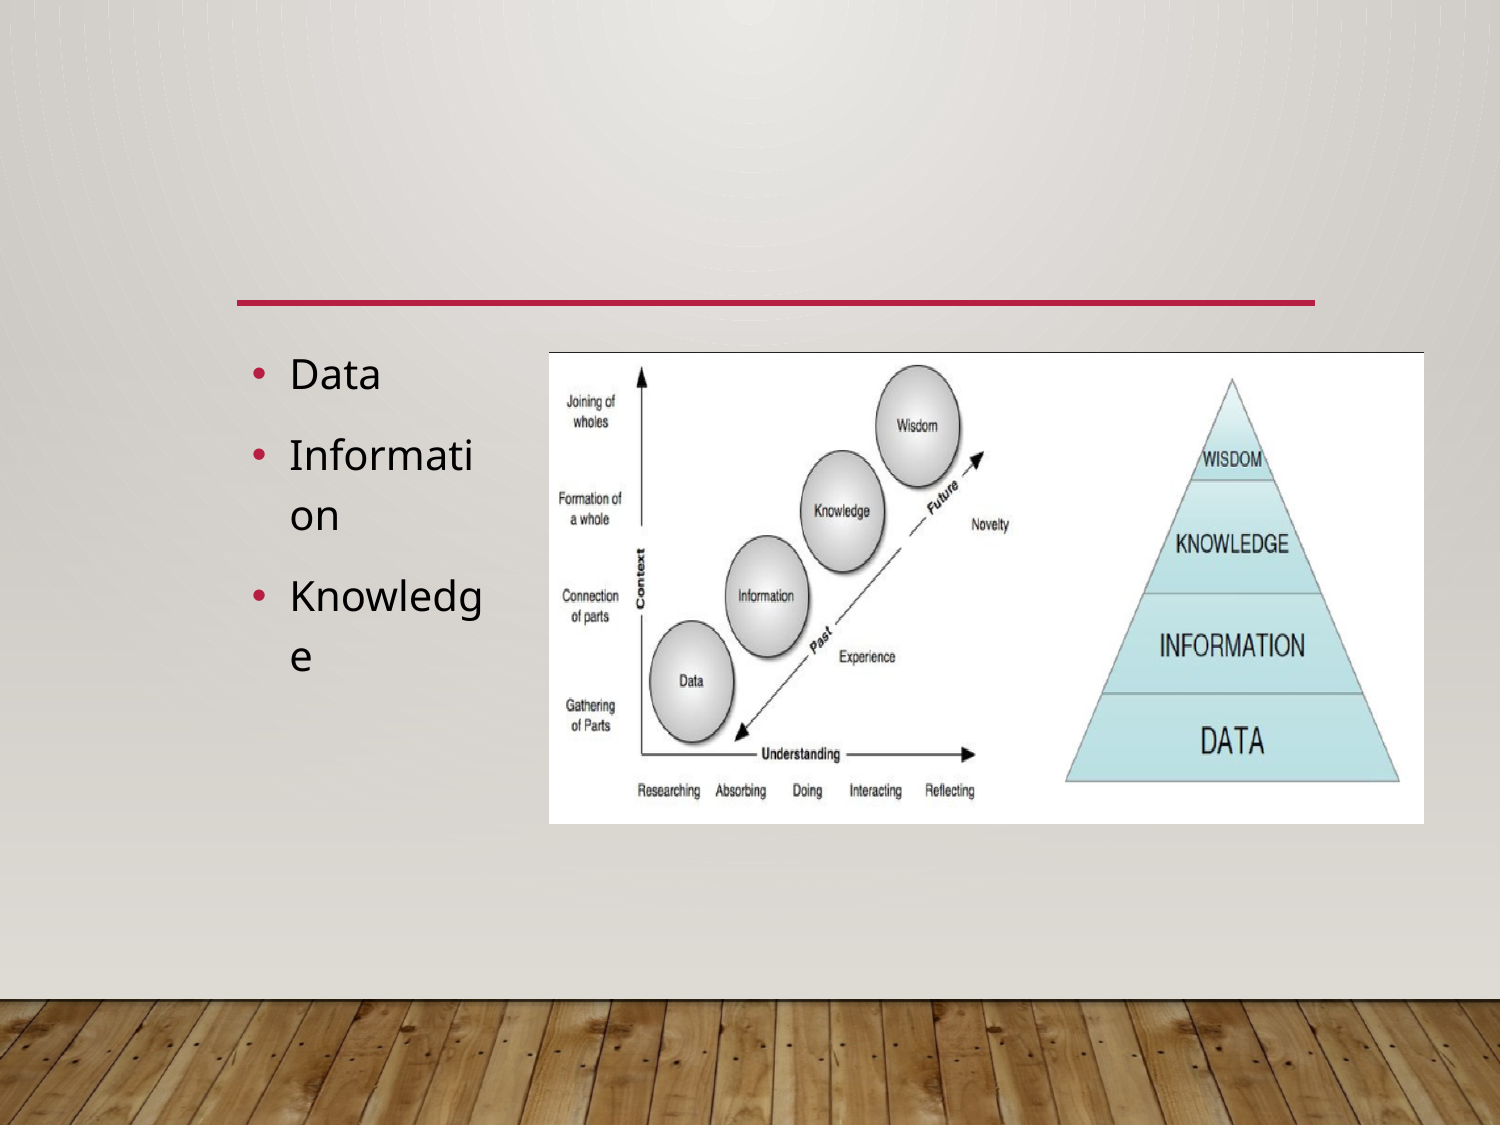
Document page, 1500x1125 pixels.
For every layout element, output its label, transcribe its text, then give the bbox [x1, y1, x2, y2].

list Data Information Knowledge [236, 330, 514, 897]
picture [0, 999, 1500, 1125]
picture [548, 352, 1424, 824]
